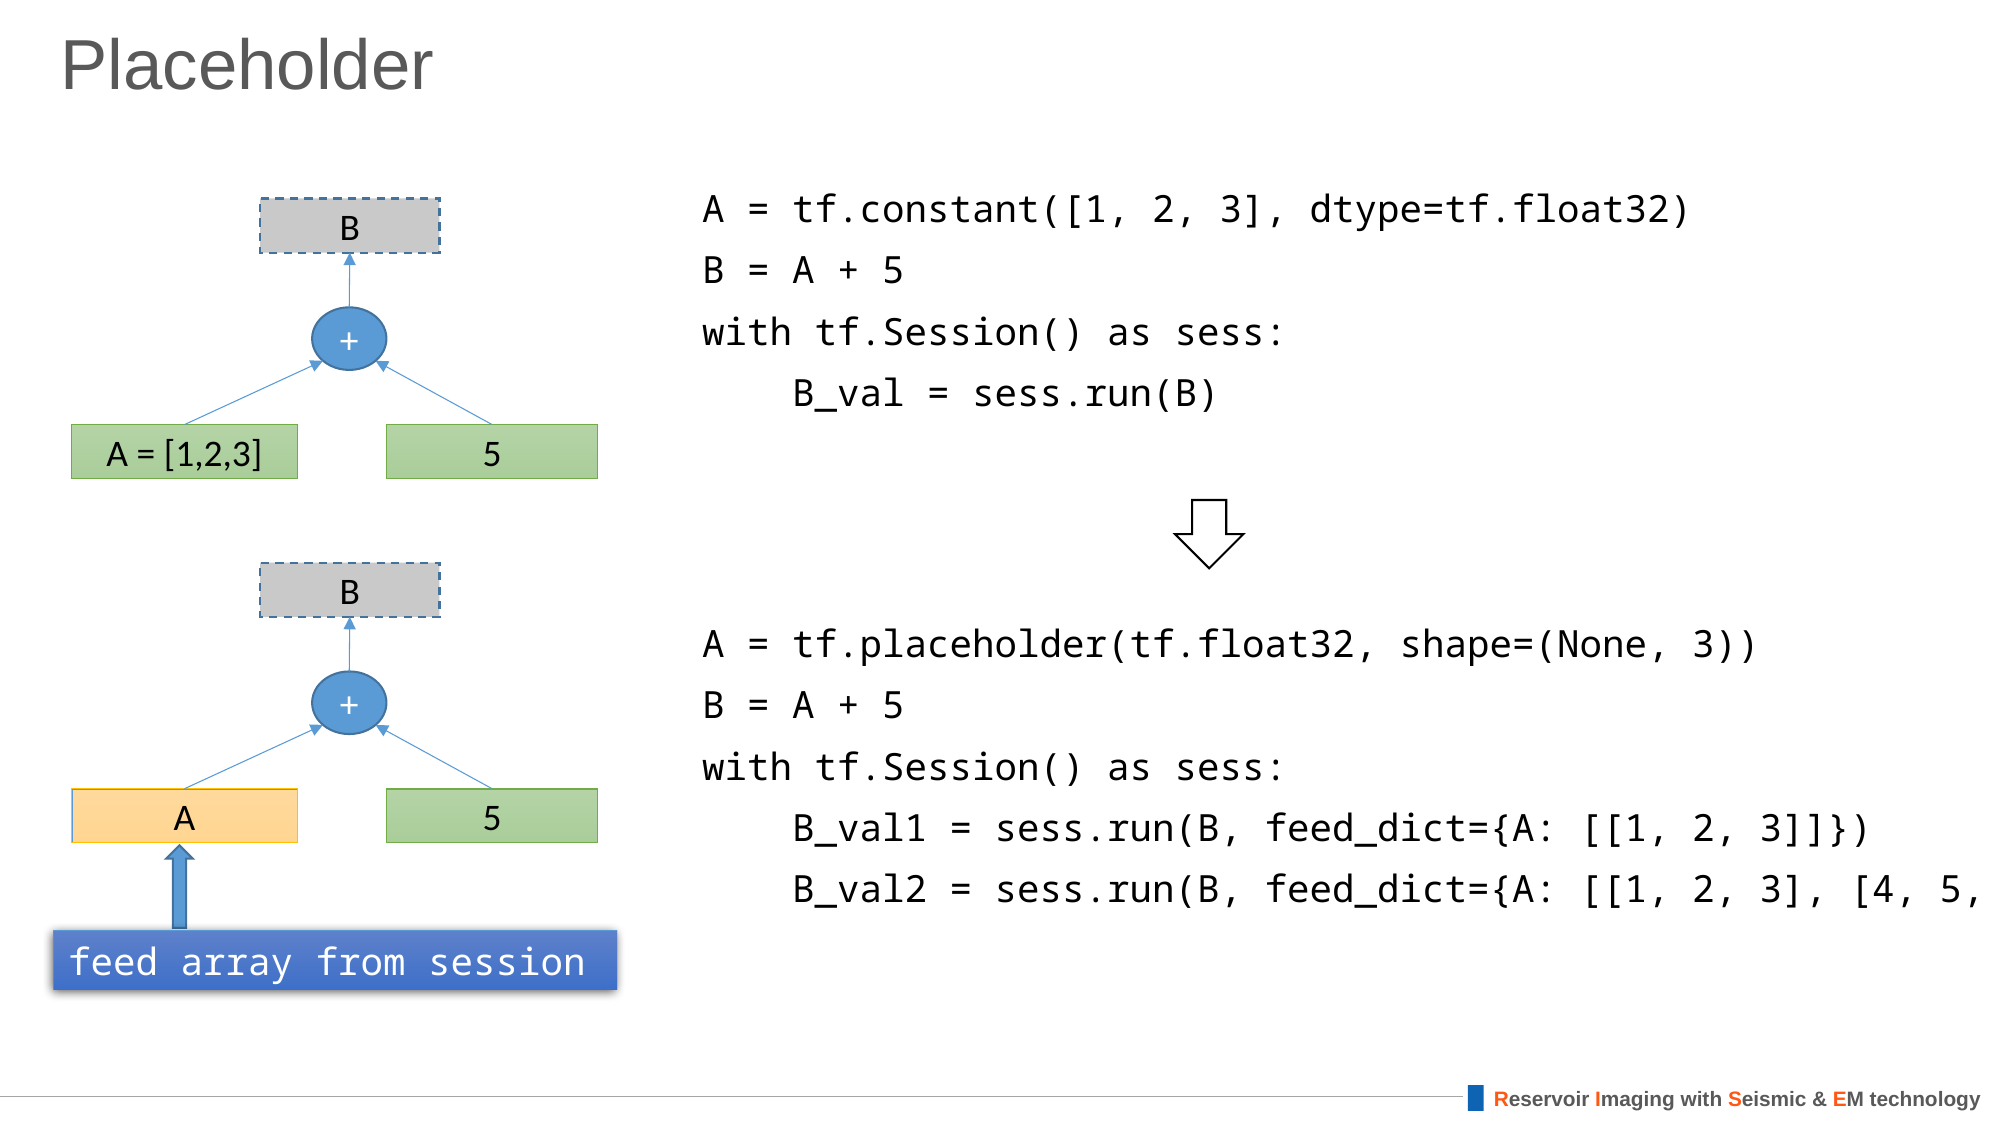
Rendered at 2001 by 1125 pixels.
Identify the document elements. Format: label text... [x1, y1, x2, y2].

text_box + [311, 670, 388, 736]
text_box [375, 360, 493, 425]
text_box + [311, 306, 388, 371]
list A = tf.constant([1, 2, 3], dtype=tf.float32) B = A + 5 with tf.Session() as sess: B_val = sess.run(B) [687, 182, 1800, 617]
text_box 5 [386, 424, 598, 479]
text_box [1172, 498, 1246, 570]
text_box [163, 843, 196, 924]
text_box 5 [386, 788, 598, 843]
text_box A [71, 788, 298, 843]
text_box feed array from session [53, 930, 618, 990]
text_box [375, 724, 493, 789]
text_box A = tf.placeholder(tf.float32, shape=(None, 3)) B = A + 5 with tf.Session() as sess: B_val1 = sess.run(B, feed_dict={A: [[1, 2, 3]]}) B_val2 = sess.run(B, feed_dict={A: [[1, 2, 3], [4, 5, 6]]}) [687, 617, 2000, 1125]
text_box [184, 724, 323, 789]
title Placeholder [45, 0, 1771, 134]
text_box A = [1,2,3] [71, 424, 298, 479]
text_box B [259, 197, 441, 254]
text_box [184, 360, 323, 425]
text_box B [259, 562, 441, 618]
